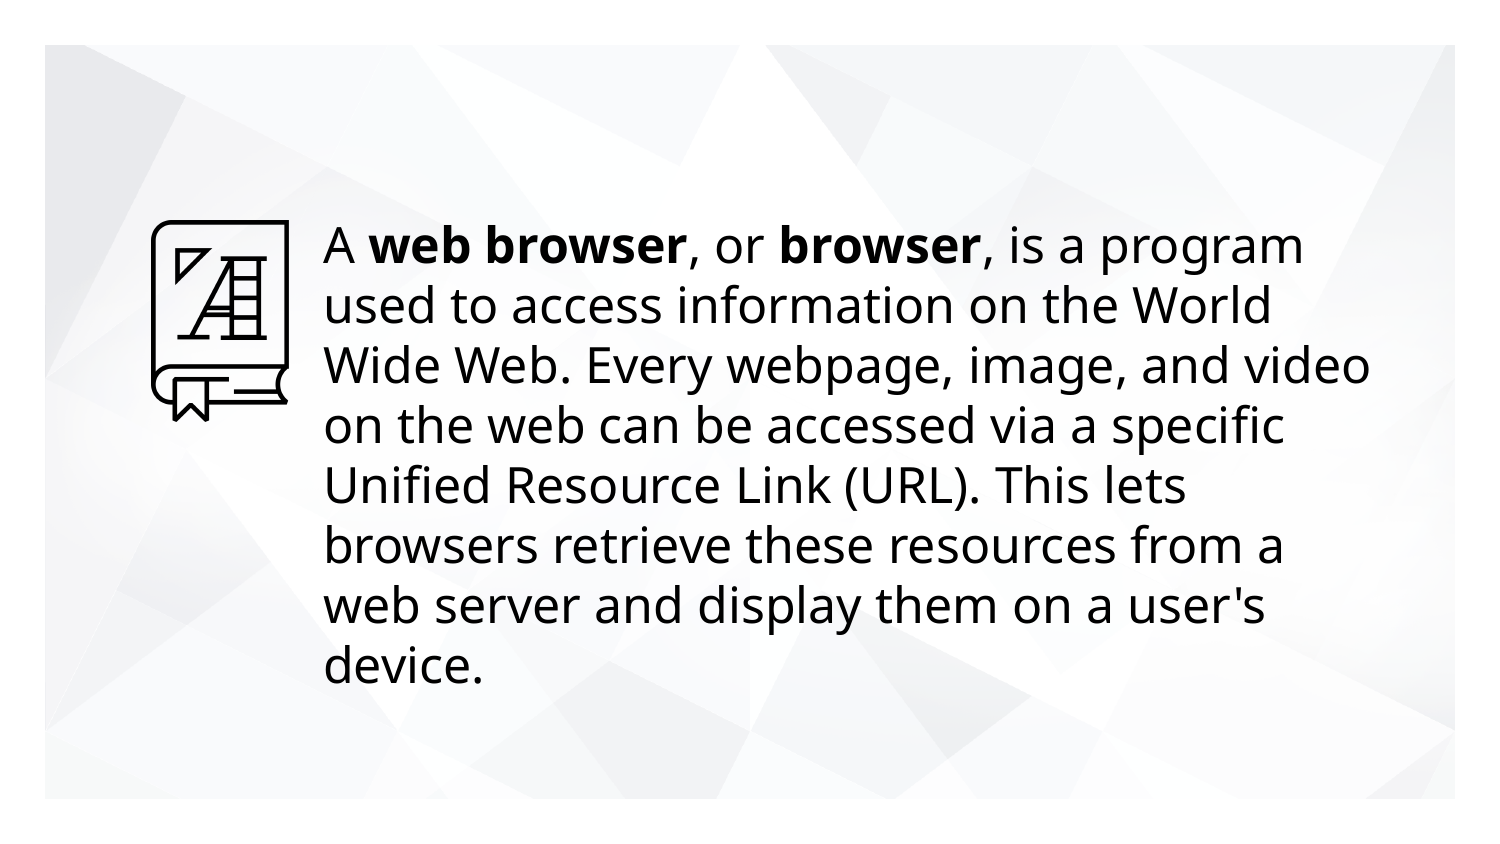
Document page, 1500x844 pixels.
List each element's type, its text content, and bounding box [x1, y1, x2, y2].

picture [45, 45, 1455, 799]
title A web browser, or browser, is a program used to access information on the World Wide Web. Every webpage, image, and video on the web can be accessed via a specific Unified Resource Link (URL). This lets browsers retrieve these resources from a web server and display them on a user's device. [308, 198, 1390, 613]
